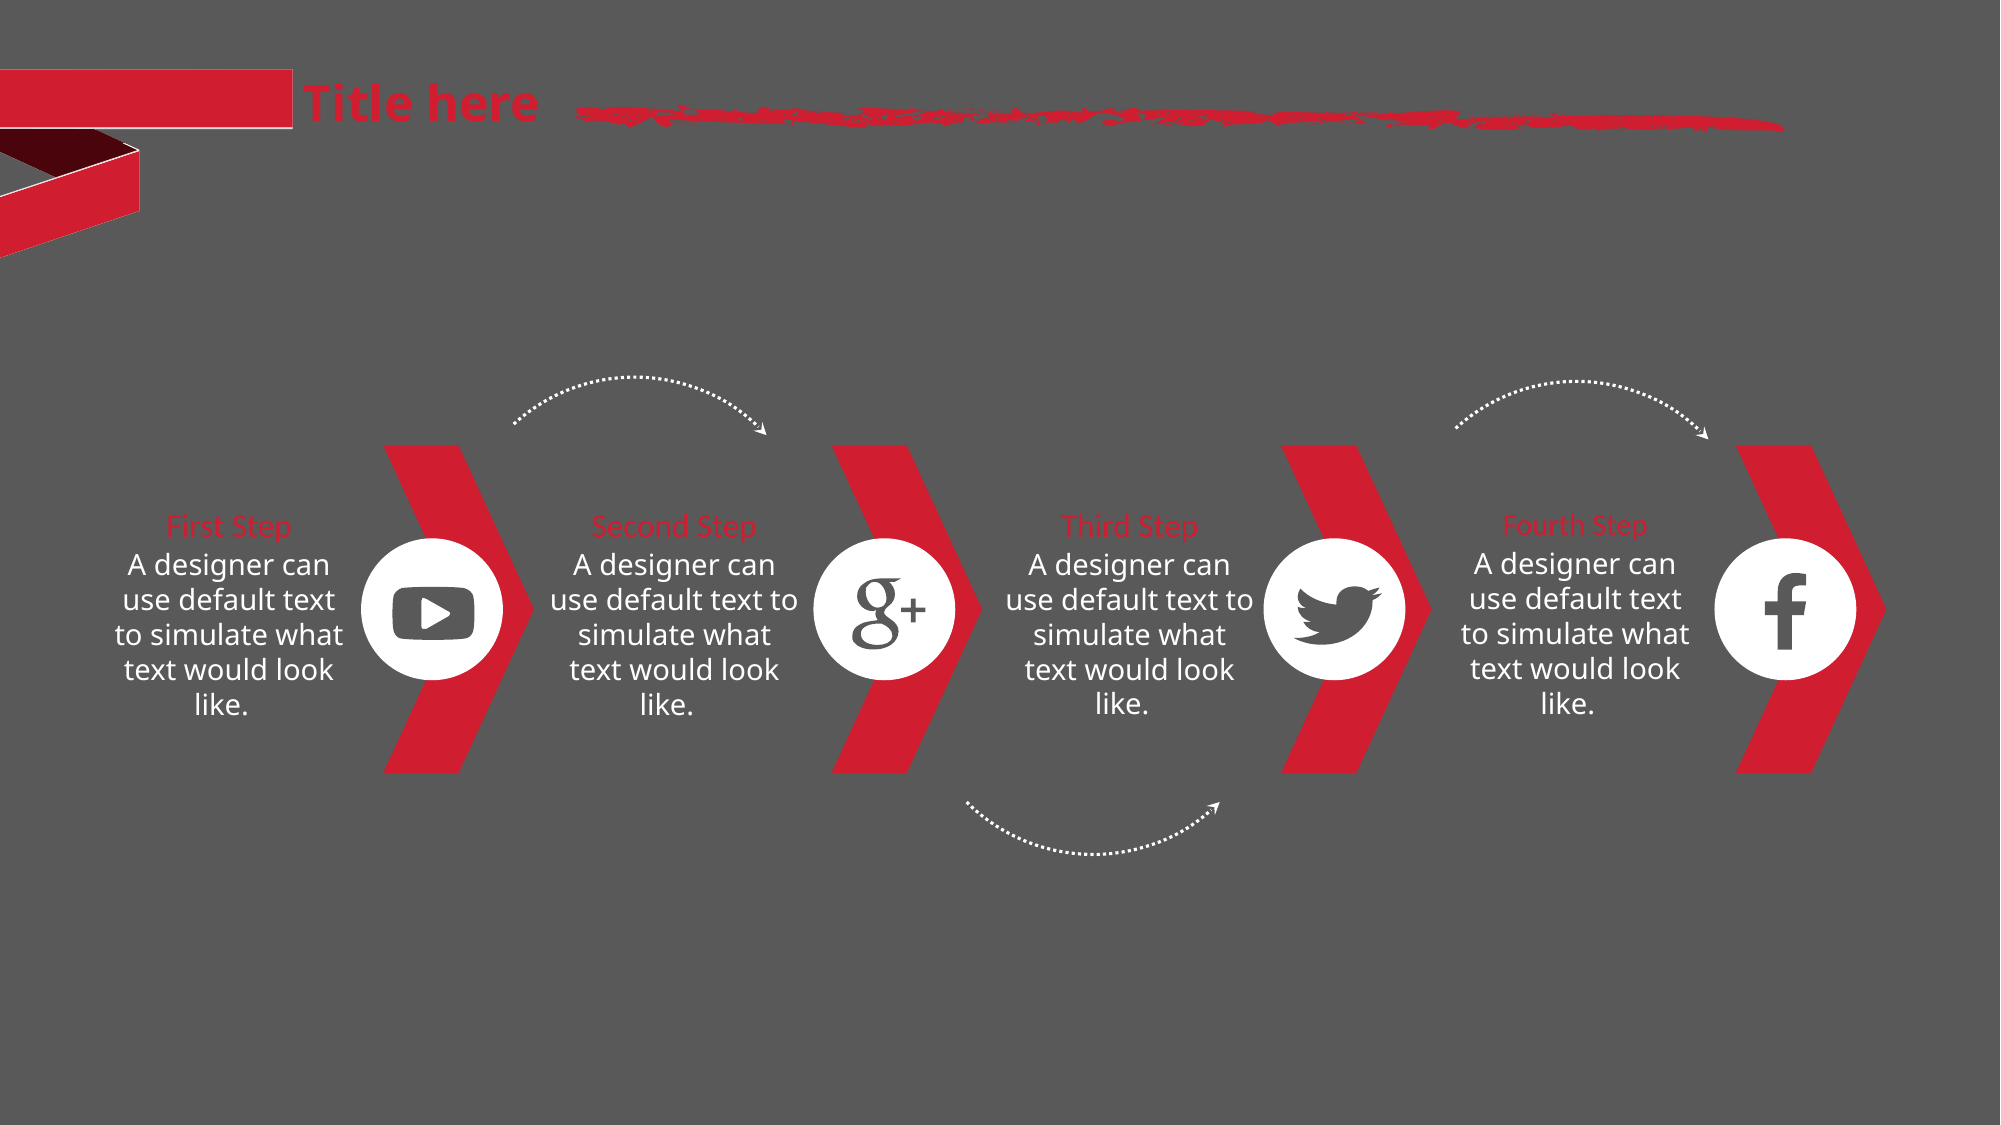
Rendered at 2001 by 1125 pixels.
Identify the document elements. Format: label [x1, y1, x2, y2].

text_box [966, 759, 1220, 855]
text_box [1262, 537, 1407, 682]
text_box [901, 598, 926, 623]
text_box [1293, 586, 1383, 645]
text_box [107, 503, 351, 759]
text_box [1713, 537, 1858, 682]
text_box [392, 586, 475, 640]
text_box [360, 537, 504, 682]
text_box [1455, 380, 1709, 505]
text_box [381, 444, 536, 775]
text_box [1279, 444, 1433, 775]
text_box [1003, 504, 1256, 759]
text_box [549, 503, 800, 759]
text_box [1453, 505, 1698, 758]
text_box [829, 444, 984, 775]
text_box [1764, 572, 1807, 650]
text_box [0, 64, 1807, 299]
text_box [513, 376, 767, 503]
text_box [1734, 444, 1888, 775]
text_box [812, 537, 957, 682]
text_box [852, 578, 902, 650]
